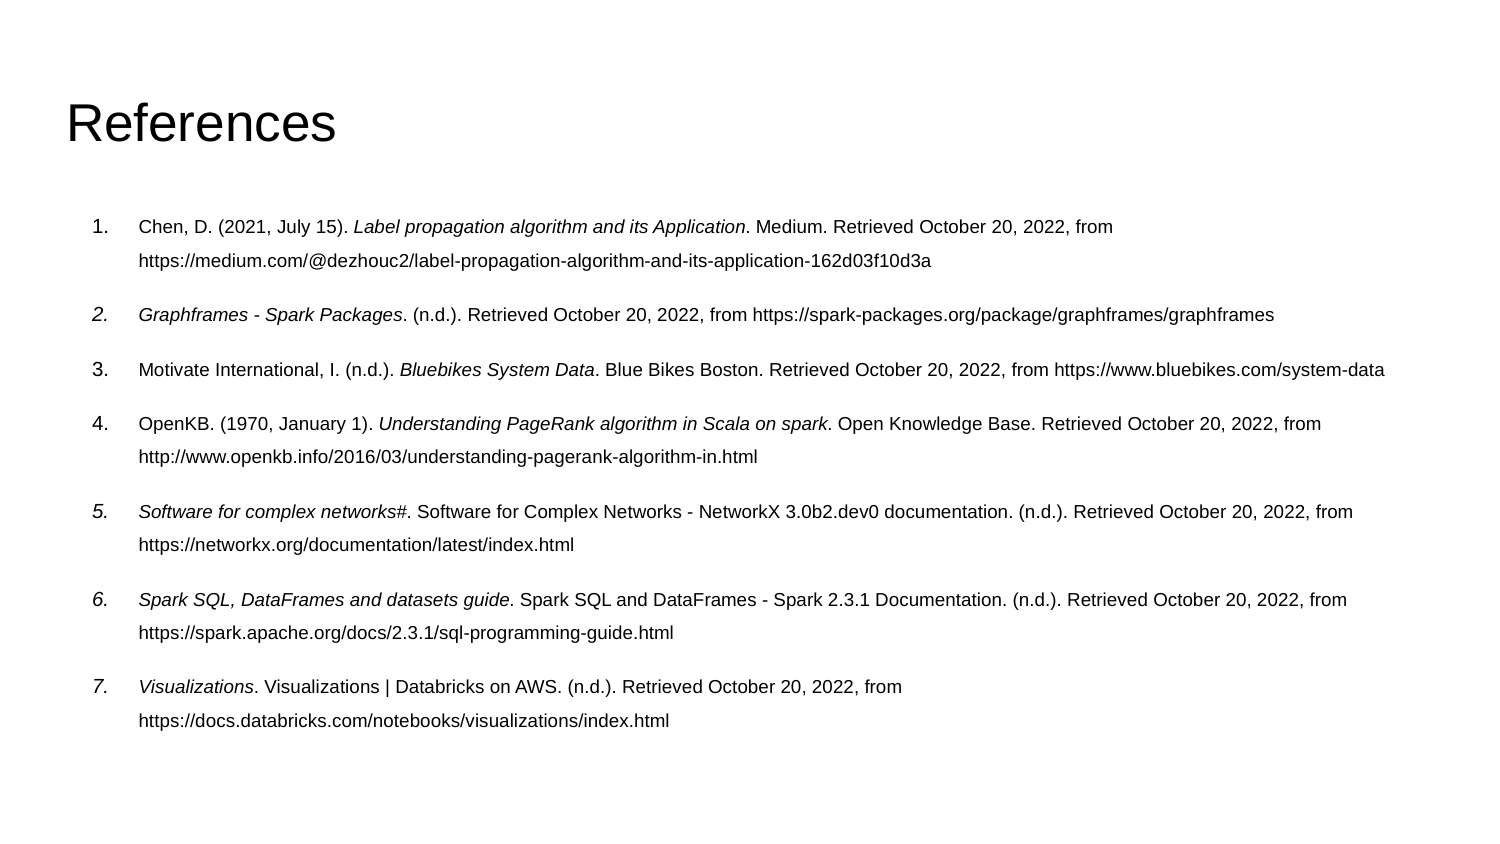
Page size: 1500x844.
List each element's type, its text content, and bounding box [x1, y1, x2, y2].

title References [51, 72, 1449, 167]
list Chen, D. (2021, July 15). Label propagation algorithm and its Application. Medium. Retrieved October 20, 2022, from https://medium.com/@dezhouc2/label-propagation-algorithm-and-its-application-162d03f10d3a Graphframes - Spark Packages. (n.d.). Retrieved October 20, 2022, from https://spark-packages.org/package/graphframes/graphframes Motivate International, I. (n.d.). Bluebikes System Data. Blue Bikes Boston. Retrieved October 20, 2022, from https://www.bluebikes.com/system-data OpenKB. (1970, January 1). Understanding PageRank algorithm in Scala on spark. Open Knowledge Base. Retrieved October 20, 2022, from http://www.openkb.info/2016/03/understanding-pagerank-algorithm-in.html Software for complex networks#. Software for Complex Networks - NetworkX 3.0b2.dev0 documentation. (n.d.). Retrieved October 20, 2022, from https://networkx.org/documentation/latest/index.html Spark SQL, DataFrames and datasets guide. Spark SQL and DataFrames - Spark 2.3.1 Documentation. (n.d.). Retrieved October 20, 2022, from https://spark.apache.org/docs/2.3.1/sql-programming-guide.html Visualizations. Visualizations | Databricks on AWS. (n.d.). Retrieved October 20, 2022, from https://docs.databricks.com/notebooks/visualizations/index.html [51, 189, 1449, 750]
